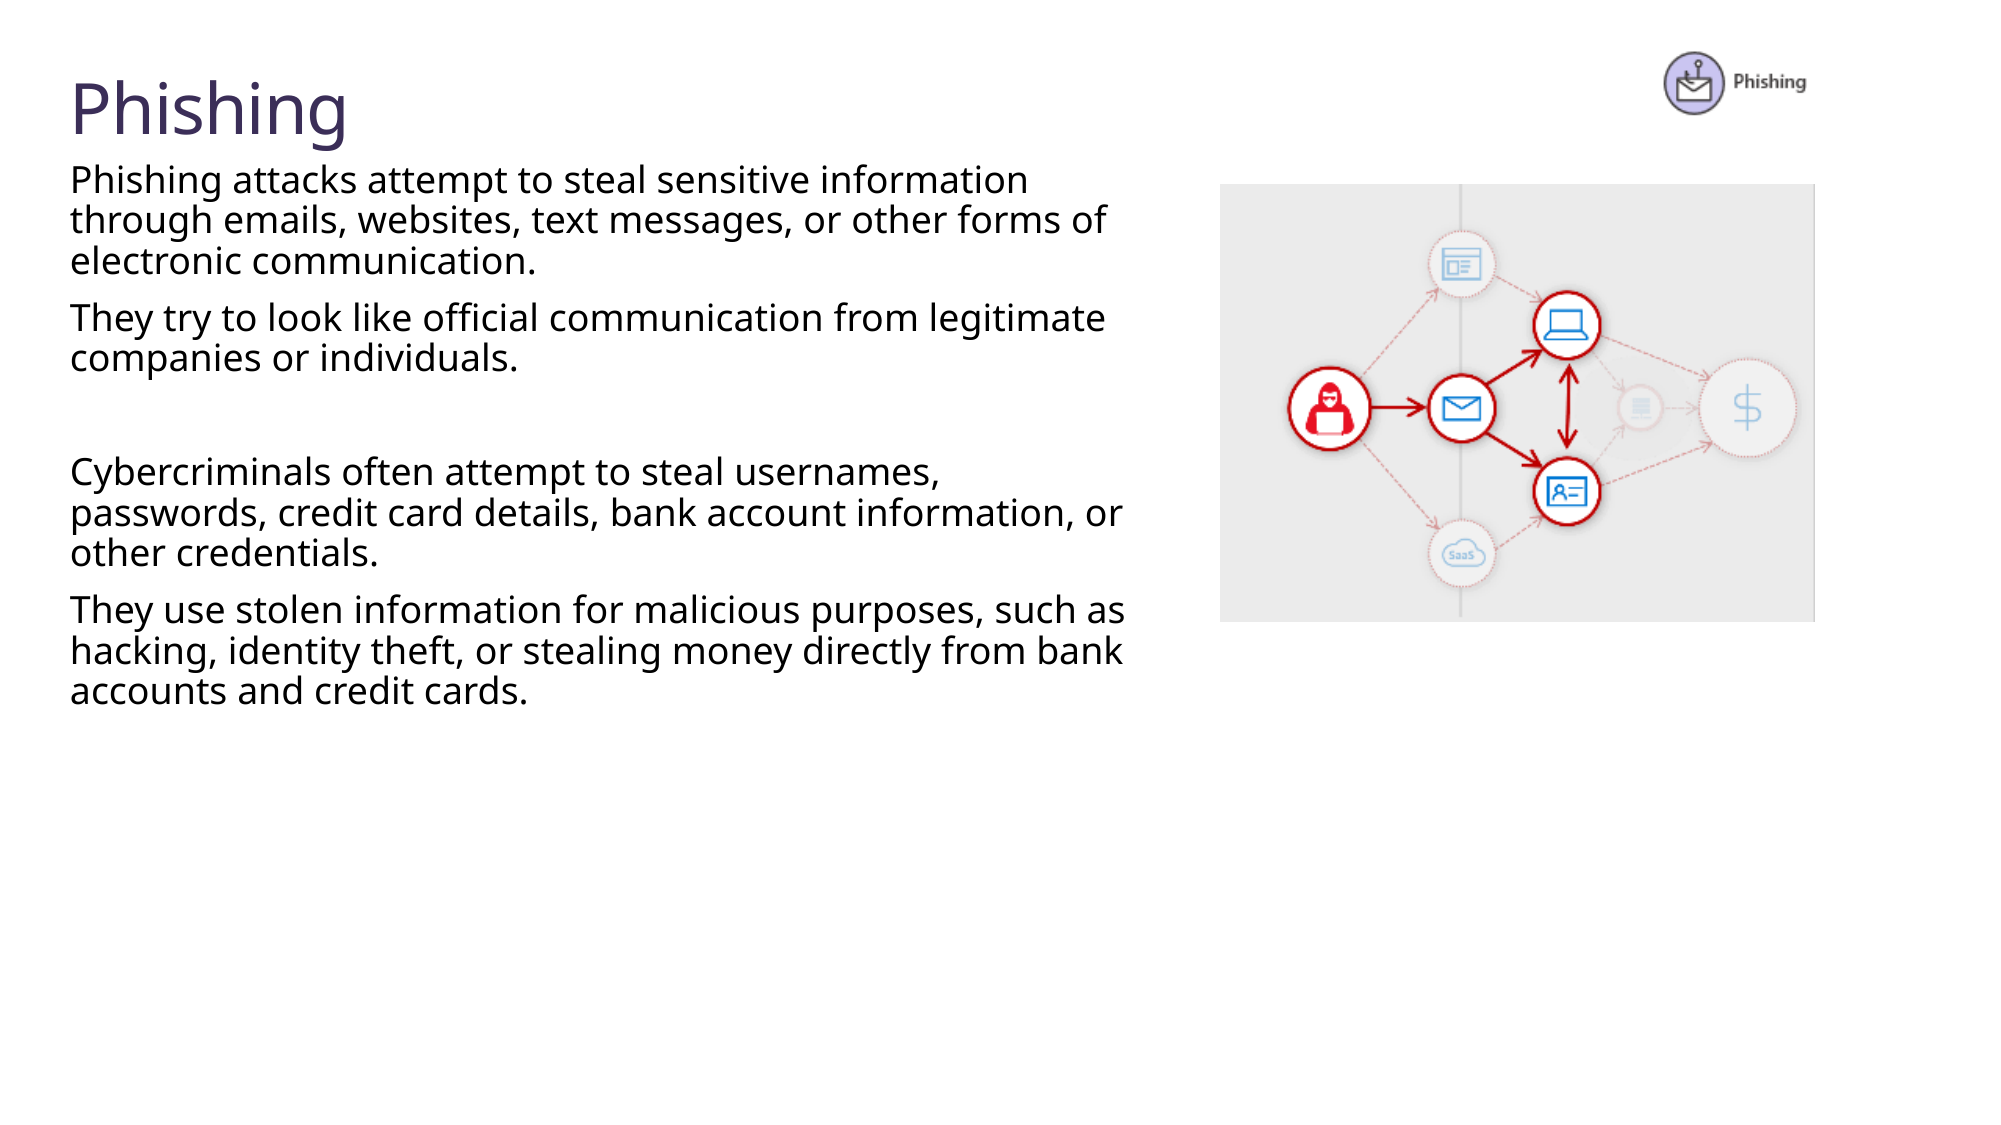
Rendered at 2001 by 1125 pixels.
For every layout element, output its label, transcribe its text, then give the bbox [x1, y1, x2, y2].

list Phishing attacks attempt to steal sensitive information through emails, websites, text messages, or other forms of electronic communication. They try to look like official communication from legitimate companies or individuals. Cybercriminals often attempt to steal usernames, passwords, credit card details, bank account information, or other credentials. They use stolen information for malicious purposes, such as hacking, identity theft, or stealing money directly from bank accounts and credit cards. [69, 160, 1137, 208]
title Phishing [69, 36, 982, 160]
picture [1653, 36, 1829, 128]
picture [1220, 184, 1816, 622]
